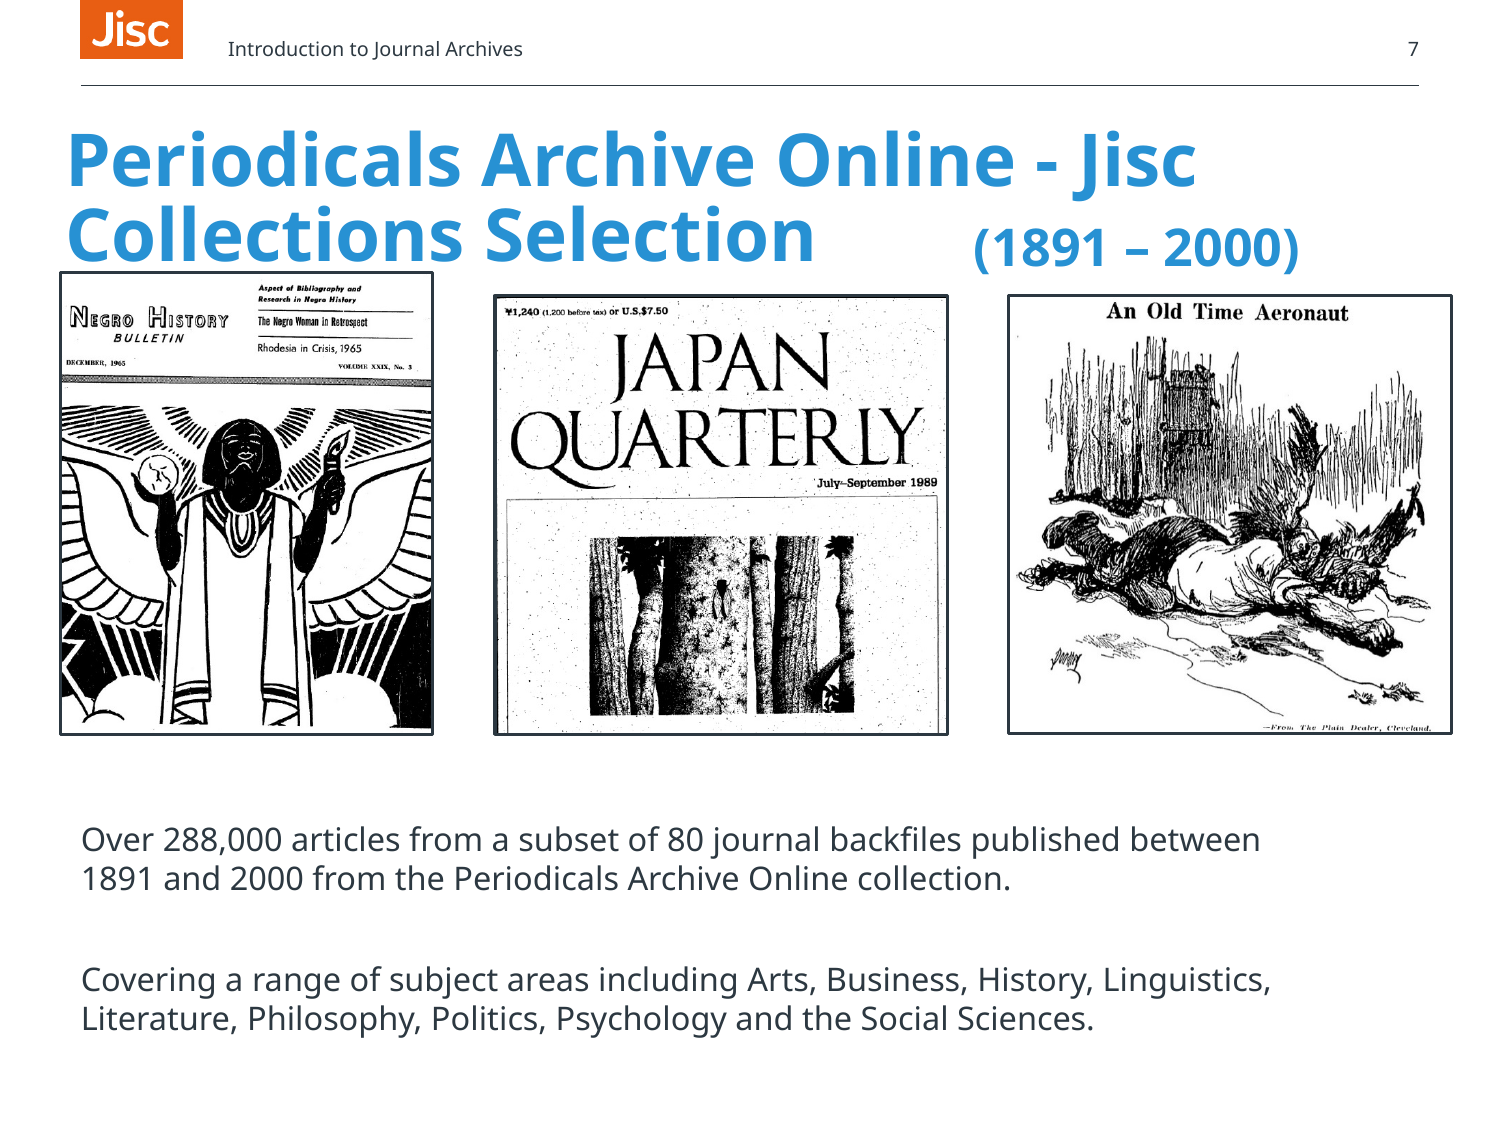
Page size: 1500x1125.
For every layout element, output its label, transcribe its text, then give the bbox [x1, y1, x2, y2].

title Periodicals Archive Online - Jisc Collections Selection [64, 85, 1483, 276]
picture [80, 0, 183, 59]
picture [496, 296, 947, 734]
picture [1009, 297, 1450, 733]
picture [61, 273, 432, 734]
list Over 288,000 articles from a subset of 80 journal backfiles published between 1891 and 2000 from the Periodicals Archive Online collection. Covering a range of subject areas including Arts, Business, History, Linguistics, Literature, Philosophy, Politics, Psychology and the Social Sciences. [80, 692, 1301, 1045]
slide_number 7 [1338, 39, 1420, 64]
list (1891 – 2000) [81, 214, 1301, 341]
footer Introduction to Journal Archives [228, 39, 1102, 64]
